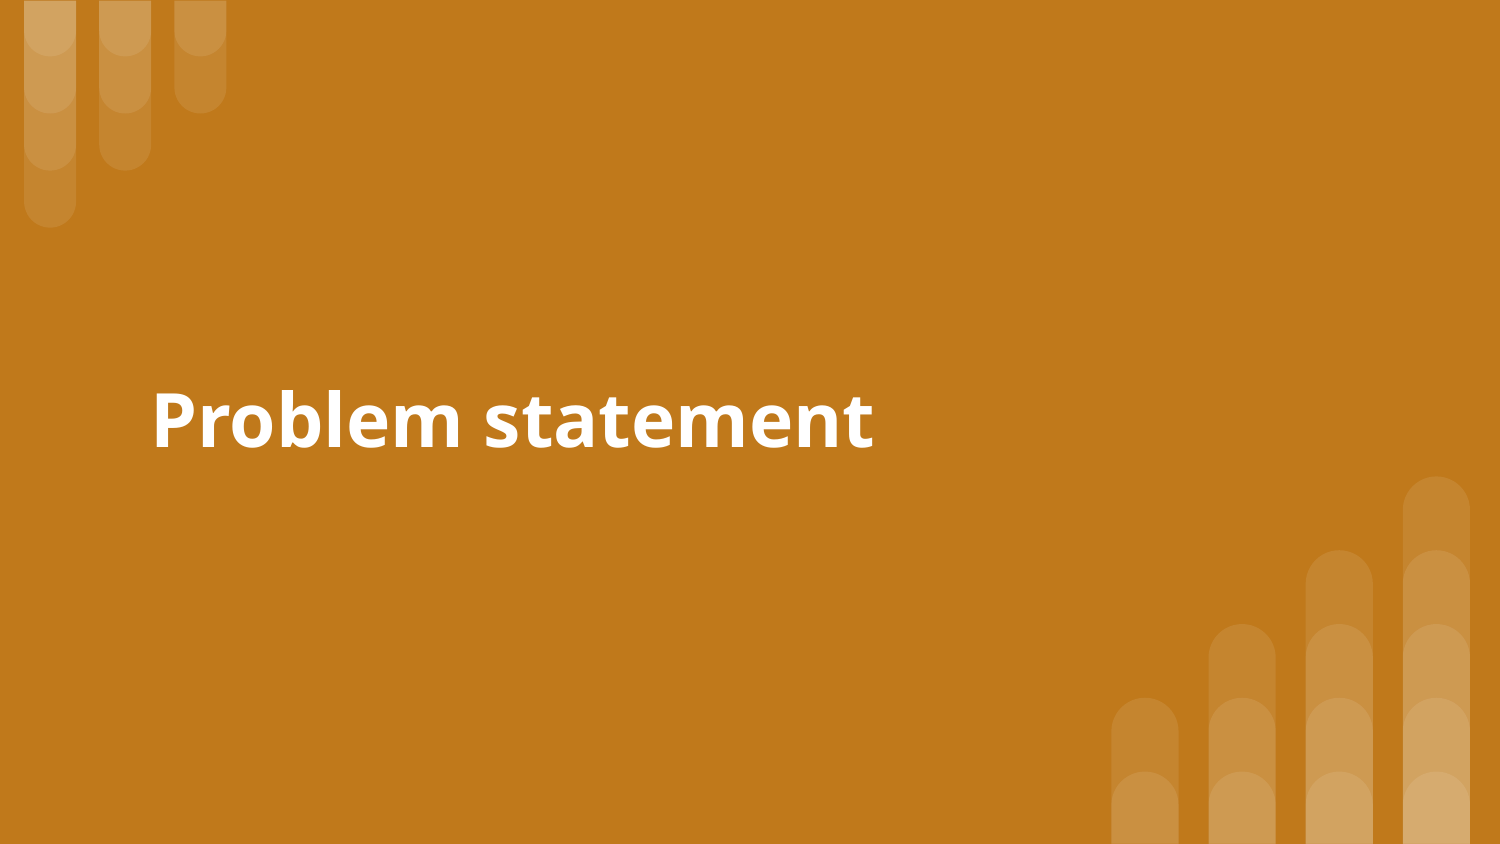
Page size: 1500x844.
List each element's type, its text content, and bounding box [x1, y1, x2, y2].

title Problem statement [135, 264, 1097, 572]
